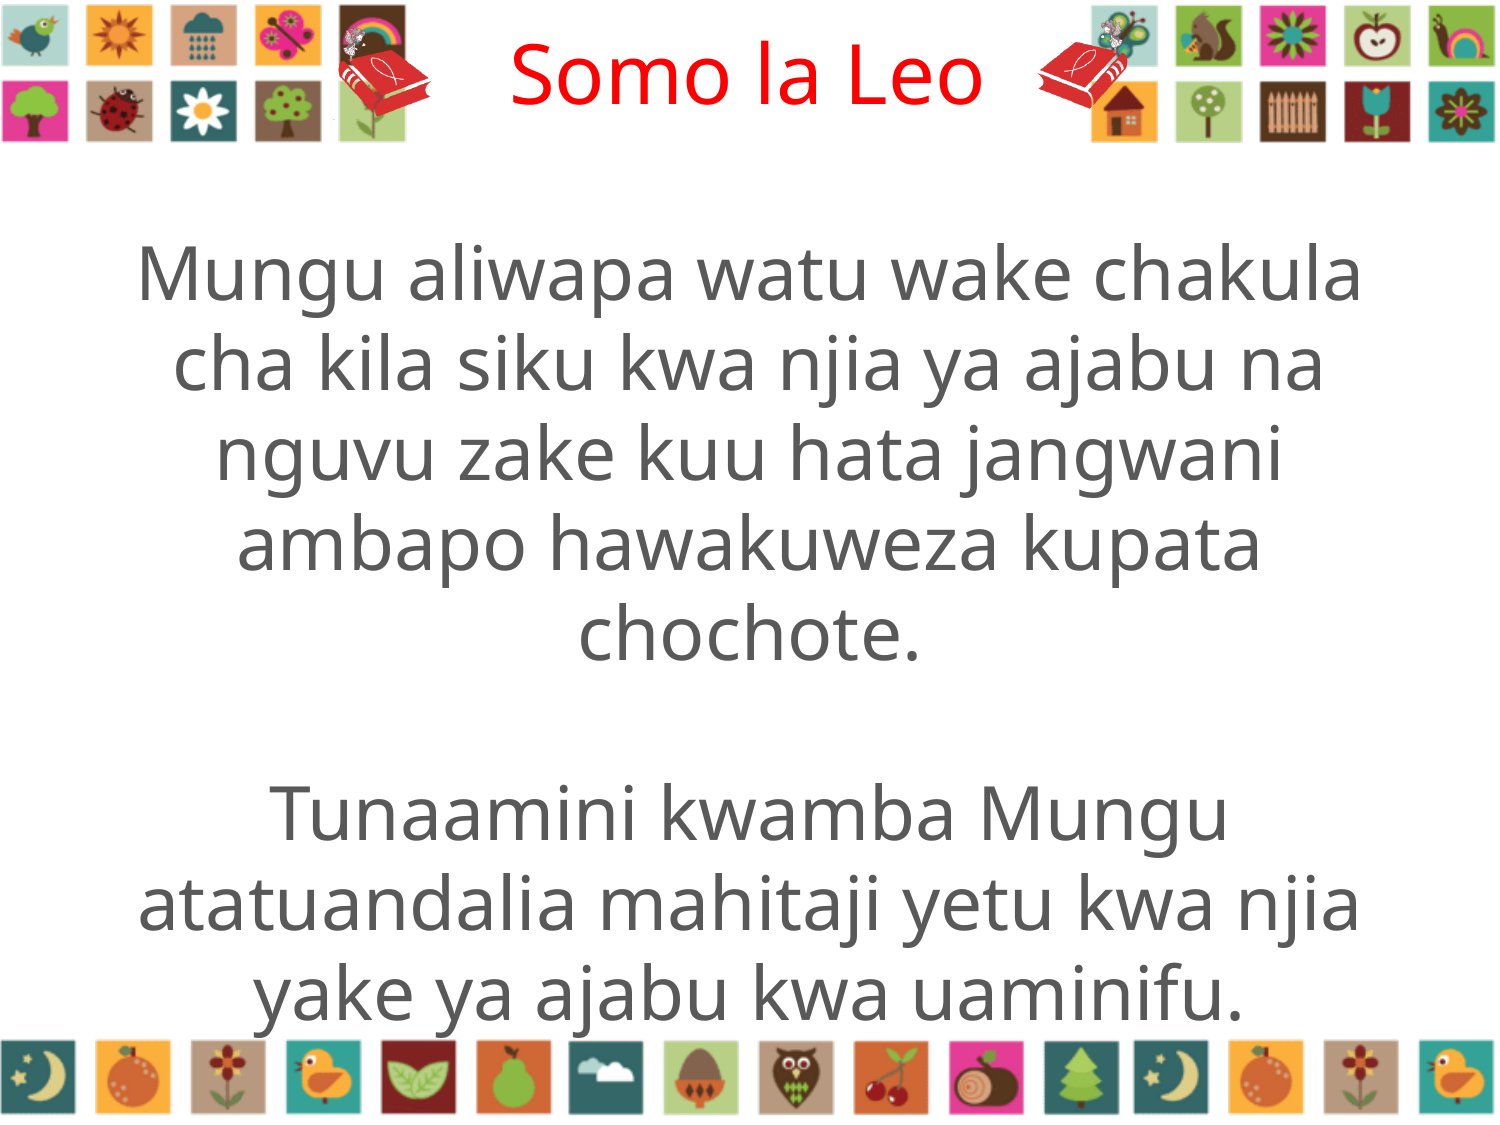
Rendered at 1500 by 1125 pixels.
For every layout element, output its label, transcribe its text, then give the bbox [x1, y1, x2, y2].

text_box Mungu aliwapa watu wake chakula cha kila siku kwa njia ya ajabu na nguvu zake kuu hata jangwani ambapo hawakuweza kupata chochote. Tunaamini kwamba Mungu atatuandalia mahitaji yetu kwa njia yake ya ajabu kwa uaminifu. [76, 218, 1424, 1027]
text_box Somo la Leo [425, 13, 1078, 129]
picture [1005, 3, 1500, 150]
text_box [0, 1028, 1500, 1118]
picture [0, 3, 463, 150]
